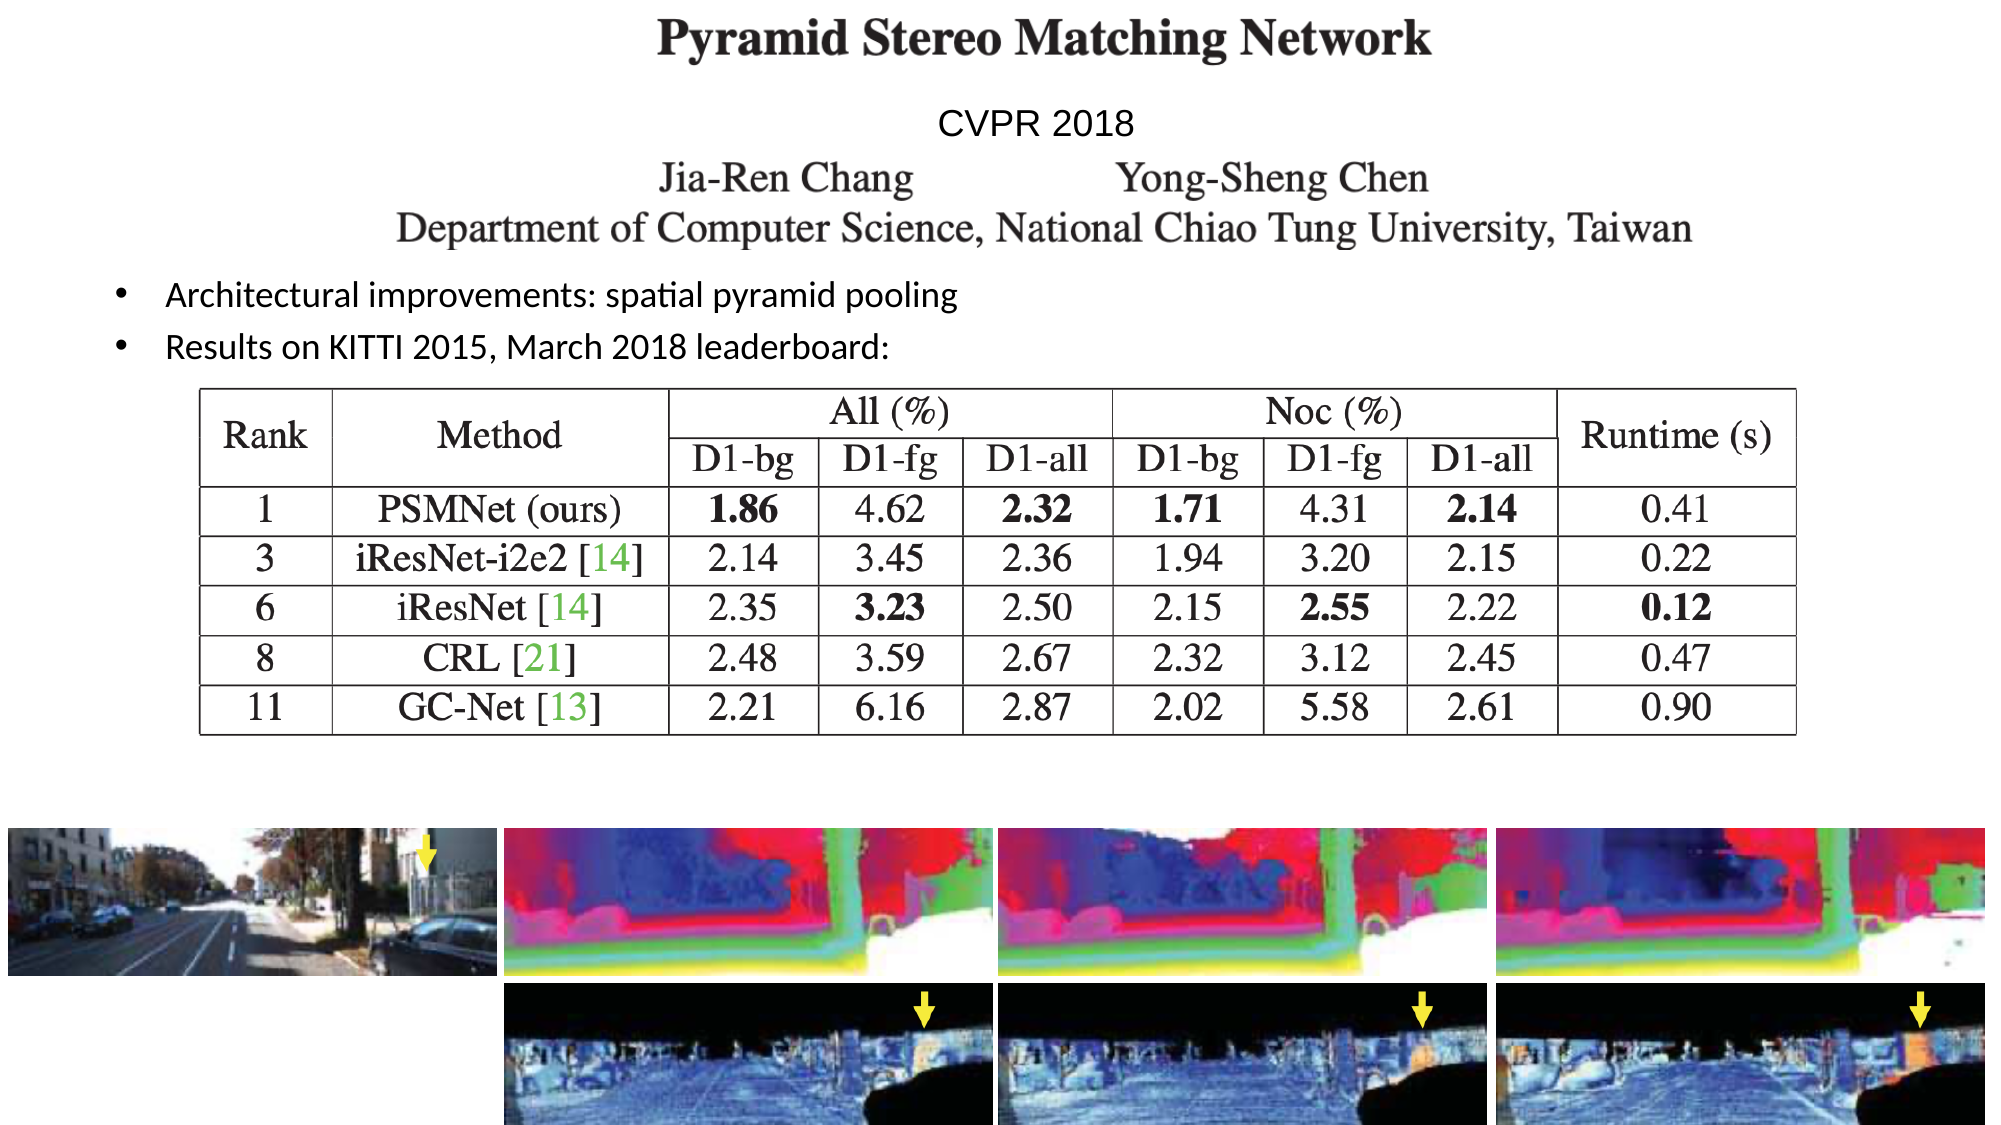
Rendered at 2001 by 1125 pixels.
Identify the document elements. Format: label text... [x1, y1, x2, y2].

list Architectural improvements: spatial pyramid pooling Results on KITTI 2015, March 2018 leaderboard: [99, 262, 1901, 372]
picture [0, 375, 1996, 1125]
picture [362, 0, 1711, 251]
